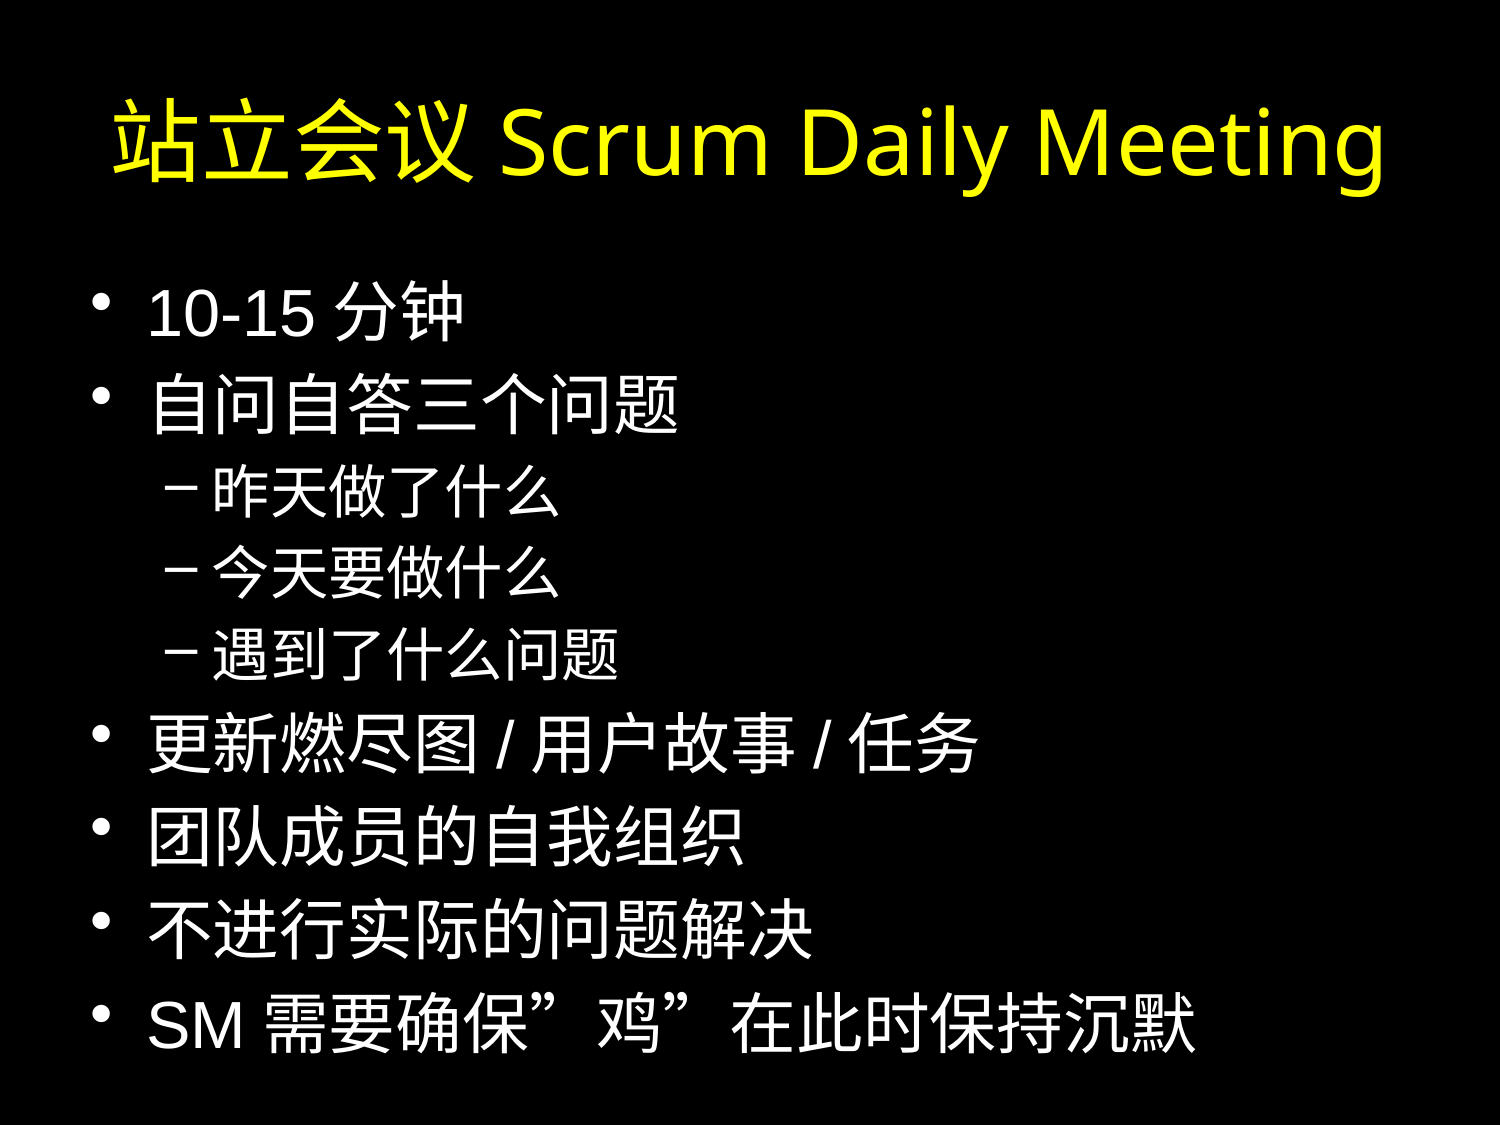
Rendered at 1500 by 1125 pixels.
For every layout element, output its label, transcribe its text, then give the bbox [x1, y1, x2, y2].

list 10-15分钟 自问自答三个问题 昨天做了什么 今天要做什么 遇到了什么问题 更新燃尽图/用户故事/任务 团队成员的自我组织 不进行实际的问题解决 SM需要确保”鸡”在此时保持沉默 [75, 262, 1425, 1125]
title 站立会议Scrum Daily Meeting [75, 45, 1425, 233]
